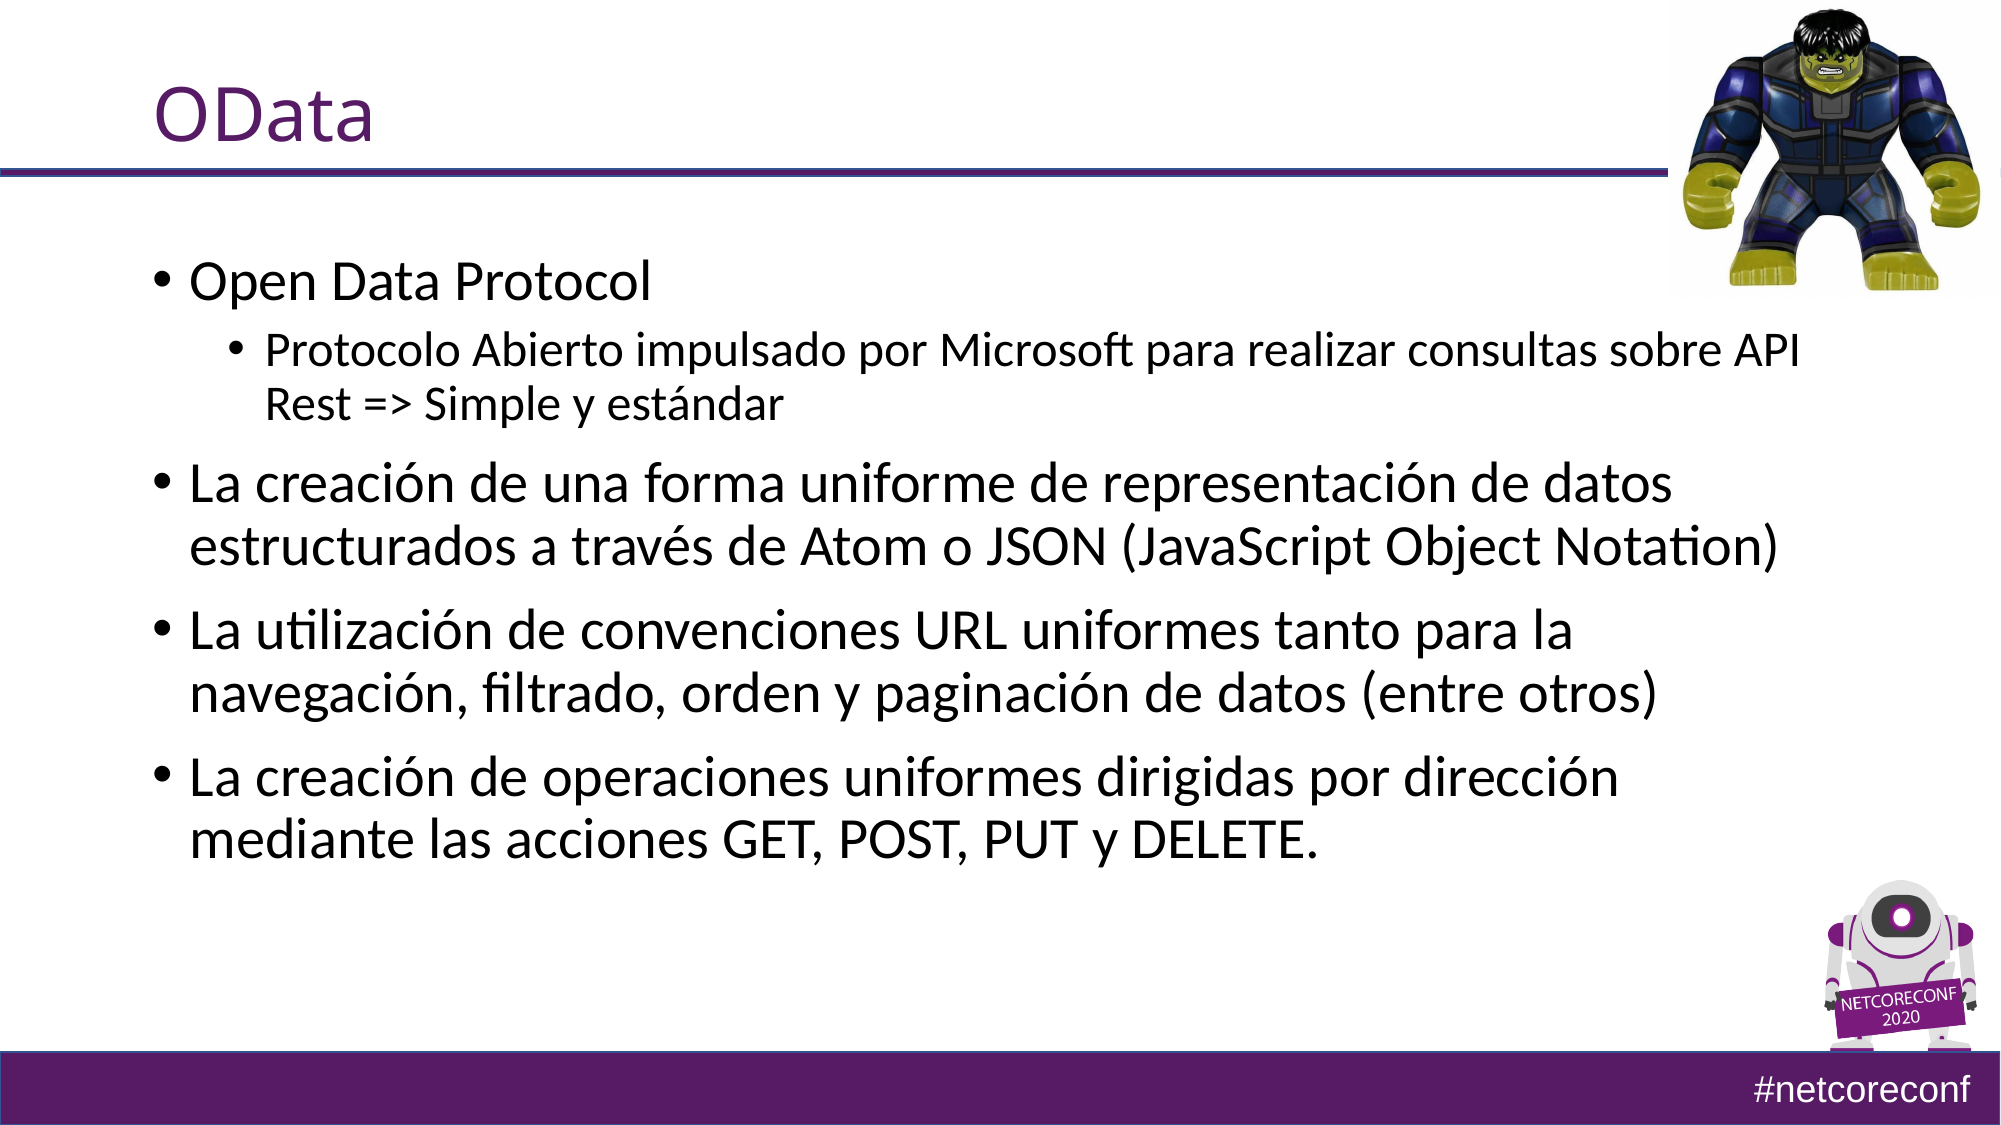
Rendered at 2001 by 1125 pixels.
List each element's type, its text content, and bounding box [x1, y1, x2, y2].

title OData [137, 20, 1668, 213]
picture [1668, 0, 2000, 298]
list Open Data Protocol Protocolo Abierto impulsado por Microsoft para realizar consultas sobre API Rest => Simple y estándar La creación de una forma uniforme de representación de datos estructurados a través de Atom o JSON (JavaScript Object Notation) La utilización de convenciones URL uniformes tanto para la navegación, filtrado, orden y paginación de datos (entre otros) La creación de operaciones uniformes dirigidas por dirección mediante las acciones GET, POST, PUT y DELETE. [137, 242, 1863, 957]
picture [1824, 880, 1977, 1051]
